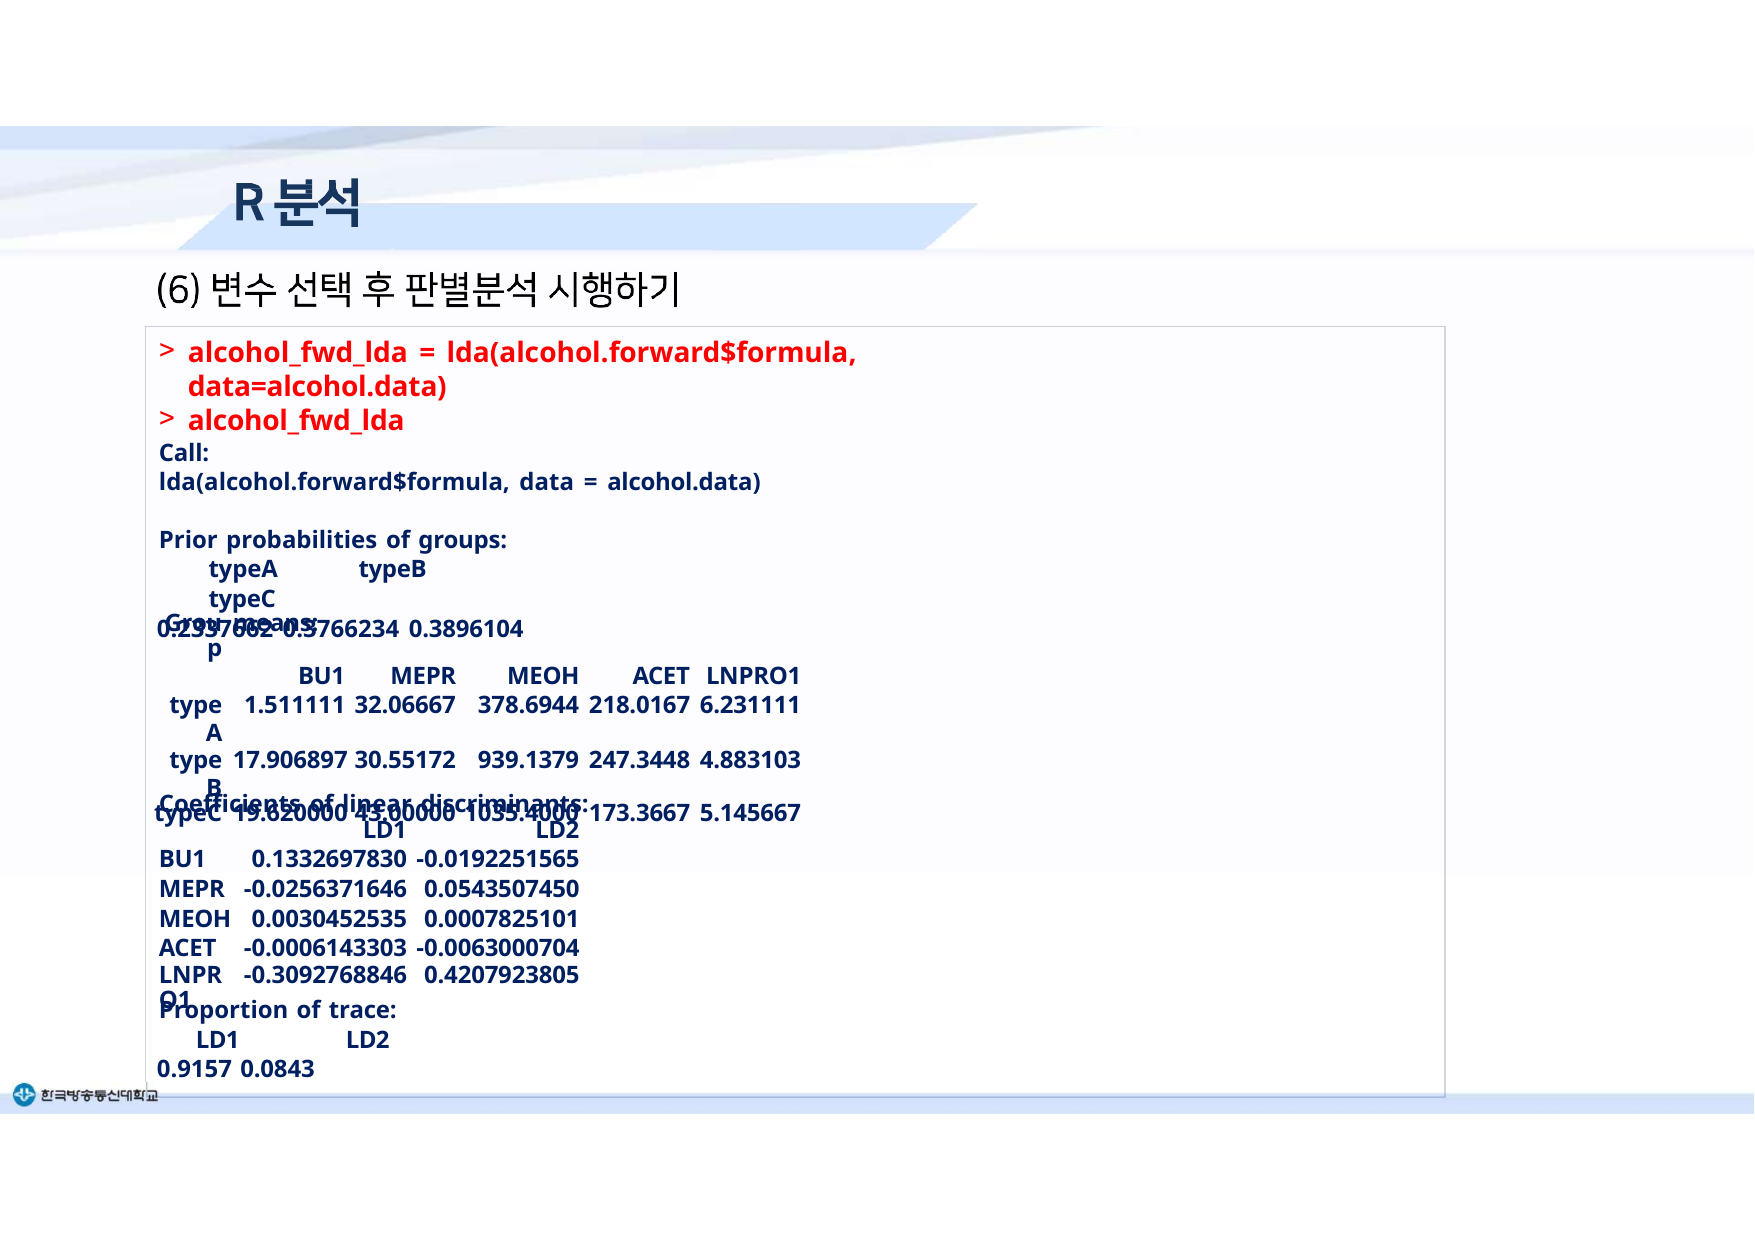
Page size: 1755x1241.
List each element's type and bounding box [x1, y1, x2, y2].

picture [0, 126, 1754, 1114]
text_box [176, 178, 978, 251]
